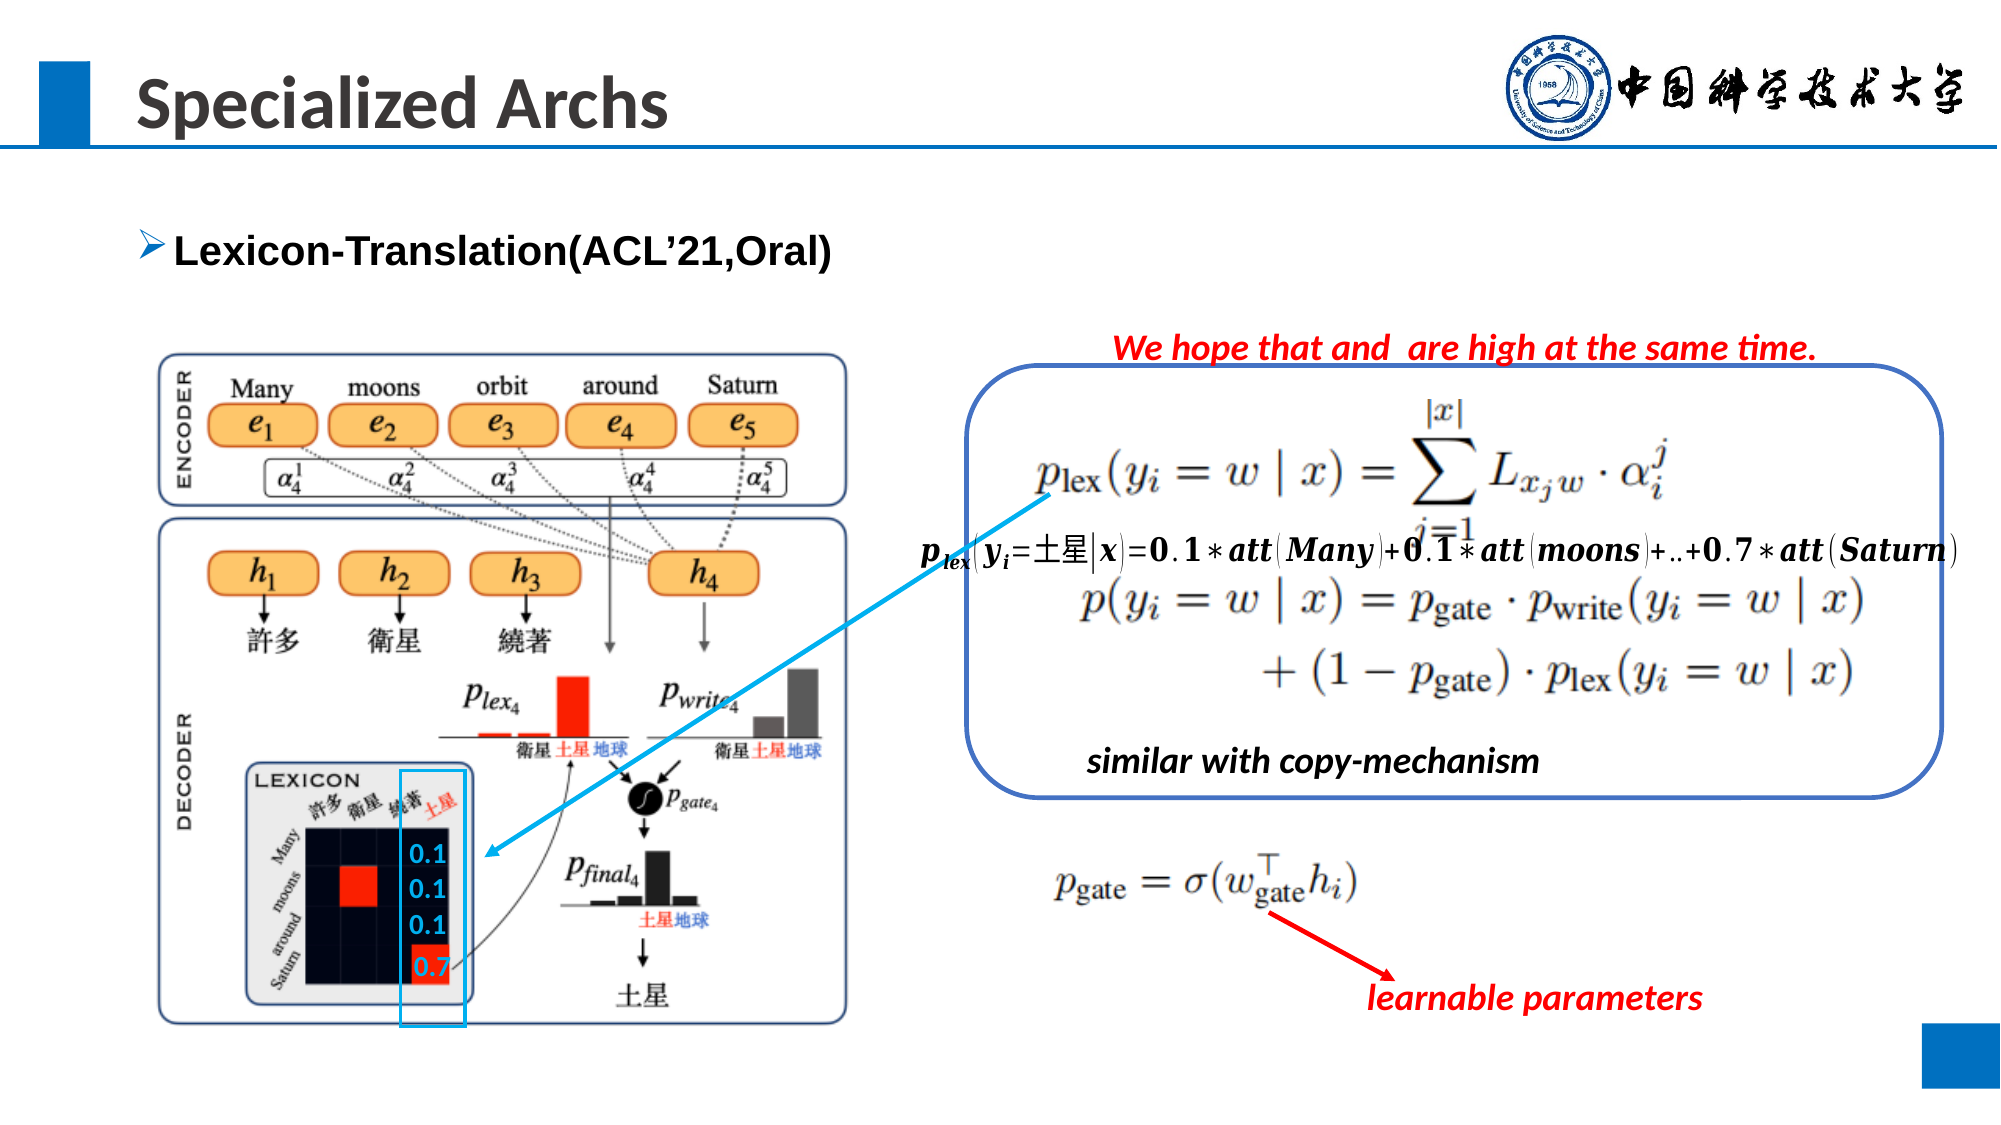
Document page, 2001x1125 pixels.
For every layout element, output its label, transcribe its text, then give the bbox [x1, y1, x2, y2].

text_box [1268, 912, 1396, 982]
list Lexicon-Translation(ACL’21,Oral) [121, 222, 1320, 493]
picture [999, 399, 1879, 705]
picture [1021, 819, 1383, 935]
text_box learnable parameters [1352, 965, 1734, 1026]
title Specialized Archs [121, 51, 1734, 158]
text_box [965, 364, 1943, 799]
picture [121, 307, 883, 1048]
text_box similar with copy-mechanism [1072, 728, 1567, 789]
picture [1502, 28, 1965, 145]
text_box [484, 493, 1050, 858]
